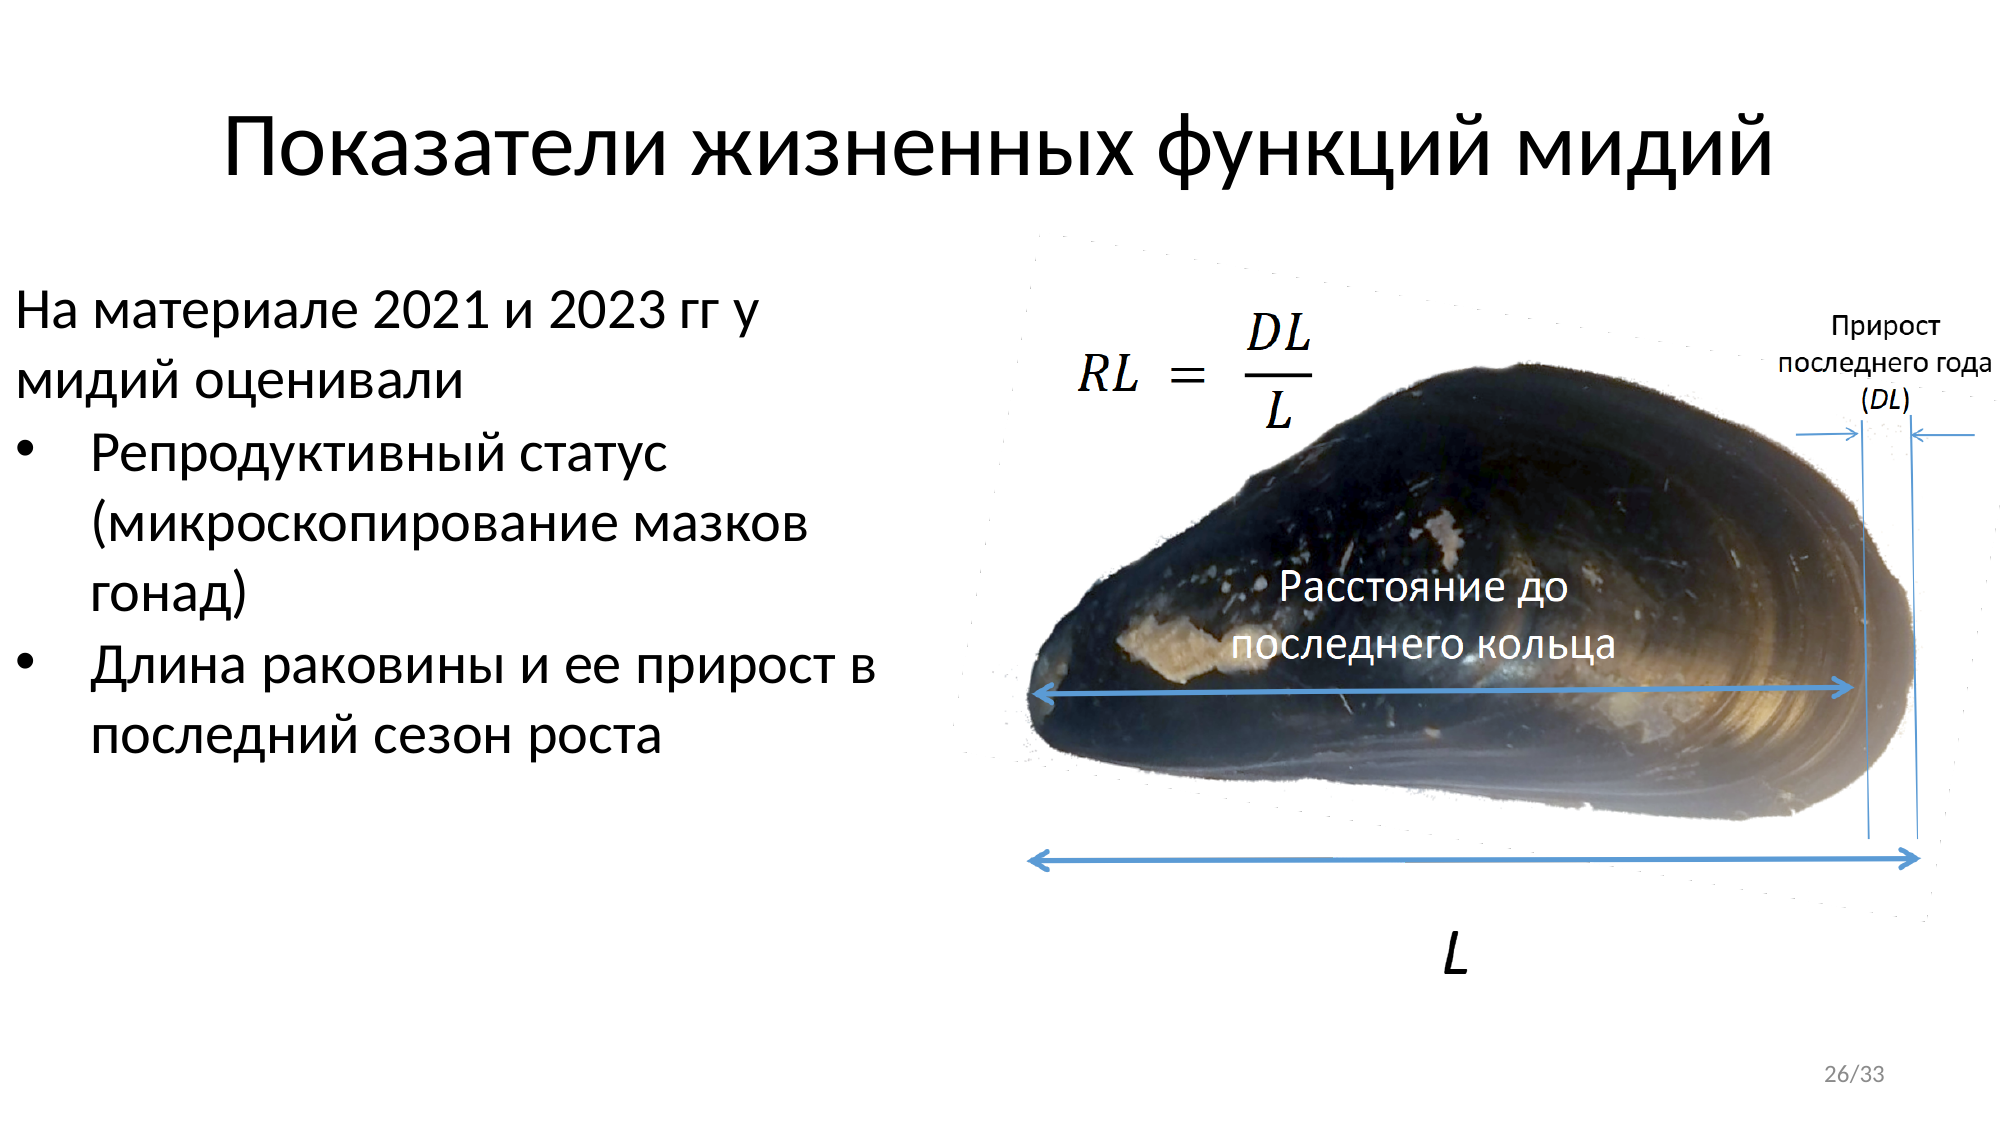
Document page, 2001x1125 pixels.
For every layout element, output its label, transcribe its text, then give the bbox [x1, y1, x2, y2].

picture [949, 232, 2000, 999]
title Показатели жизненных функций мидий [99, 45, 1900, 233]
list На материале 2021 и 2023 гг у мидий оценивали Репродуктивный статус (микроскопирование мазков гонад) Длина раковины и ее прирост в последний сезон роста [0, 262, 931, 1005]
slide_number /33 [1433, 1042, 1900, 1103]
